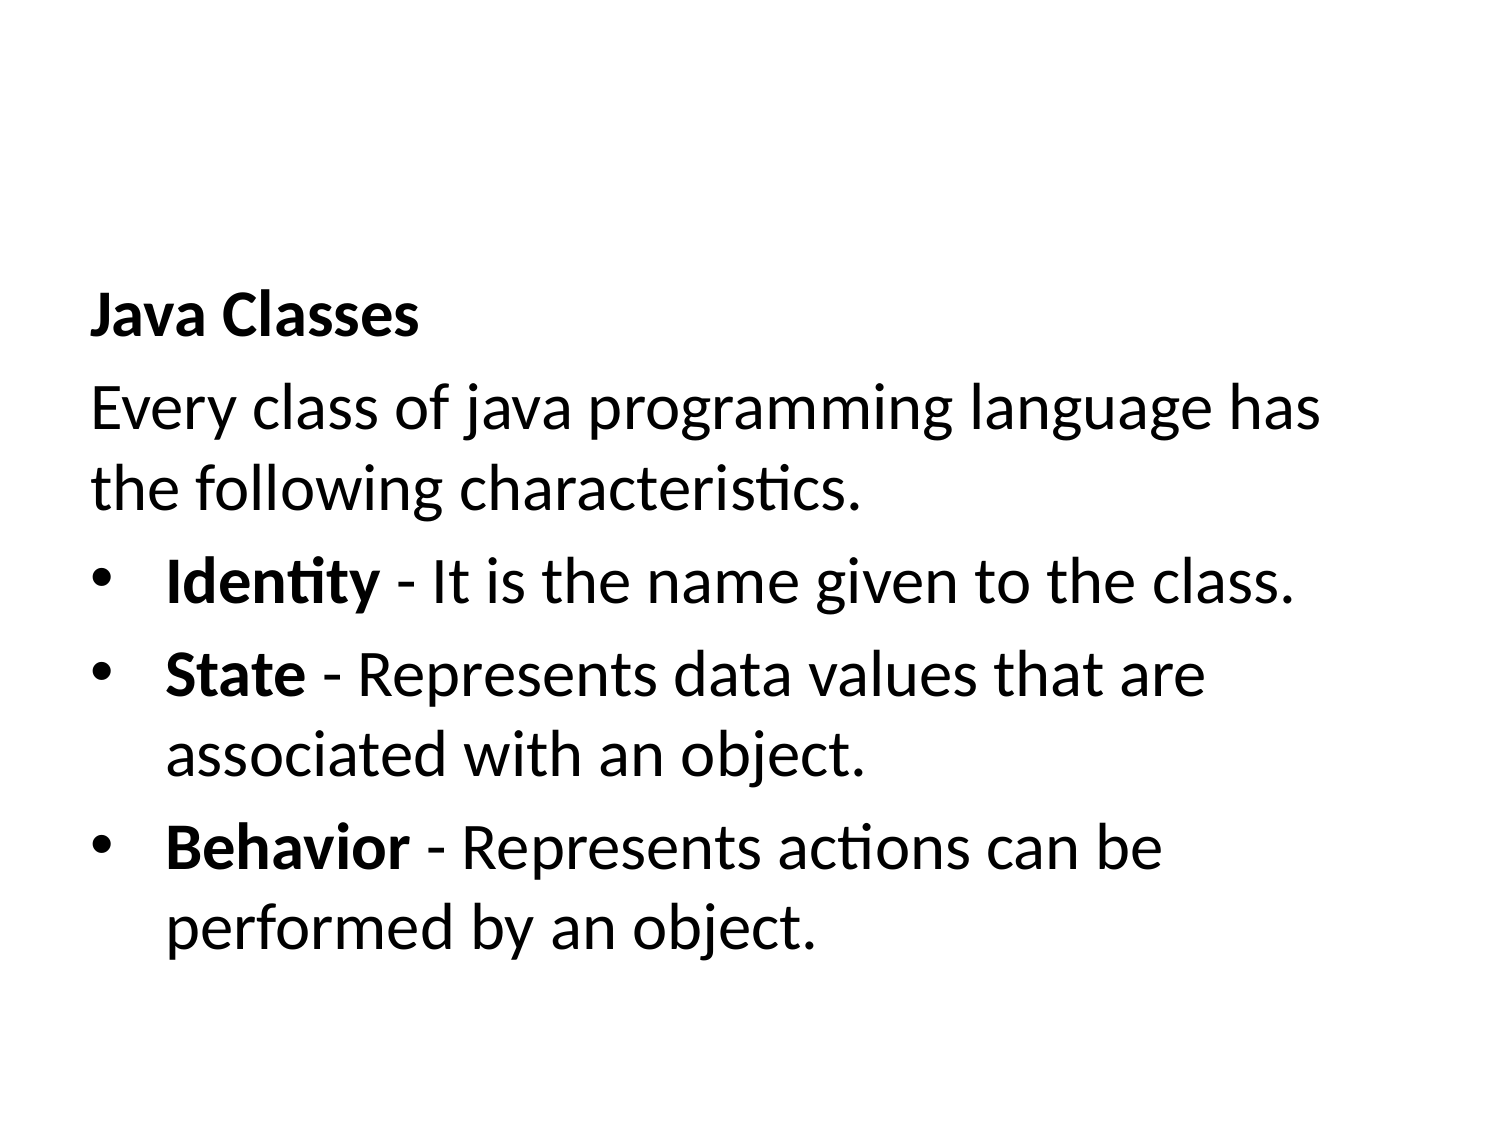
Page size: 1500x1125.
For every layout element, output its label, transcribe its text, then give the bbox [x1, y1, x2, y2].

list Java Classes Every class of java programming language has the following characteristics. Identity - It is the name given to the class. State - Represents data values that are associated with an object. Behavior - Represents actions can be performed by an object. [75, 262, 1425, 1005]
